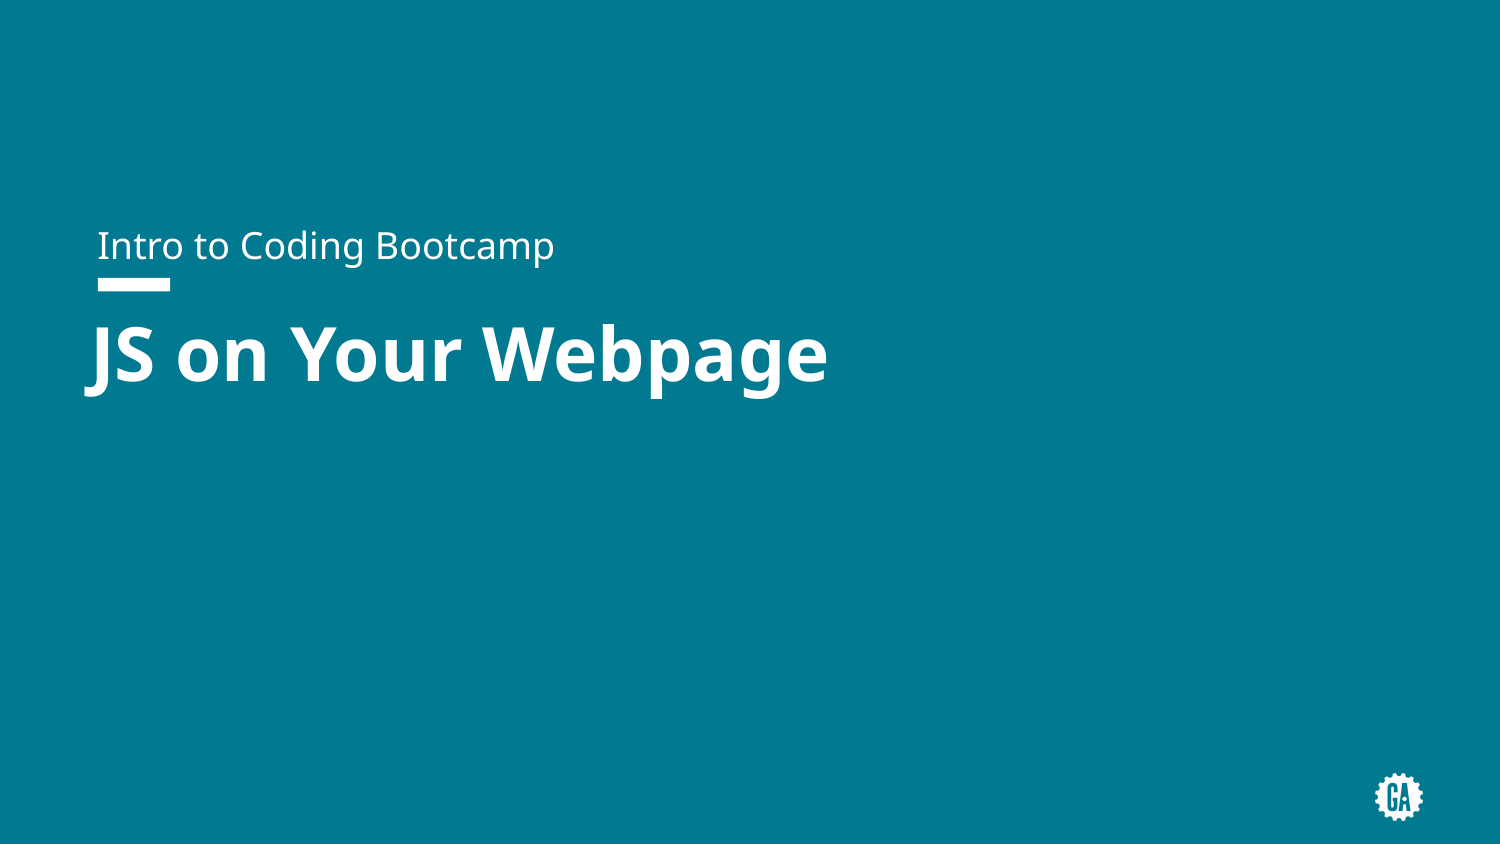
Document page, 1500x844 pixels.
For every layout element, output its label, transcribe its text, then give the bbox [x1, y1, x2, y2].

title JS on Your Webpage [75, 291, 1314, 553]
picture [1351, 749, 1447, 844]
subtitle Intro to Coding Bootcamp [82, 200, 1306, 268]
